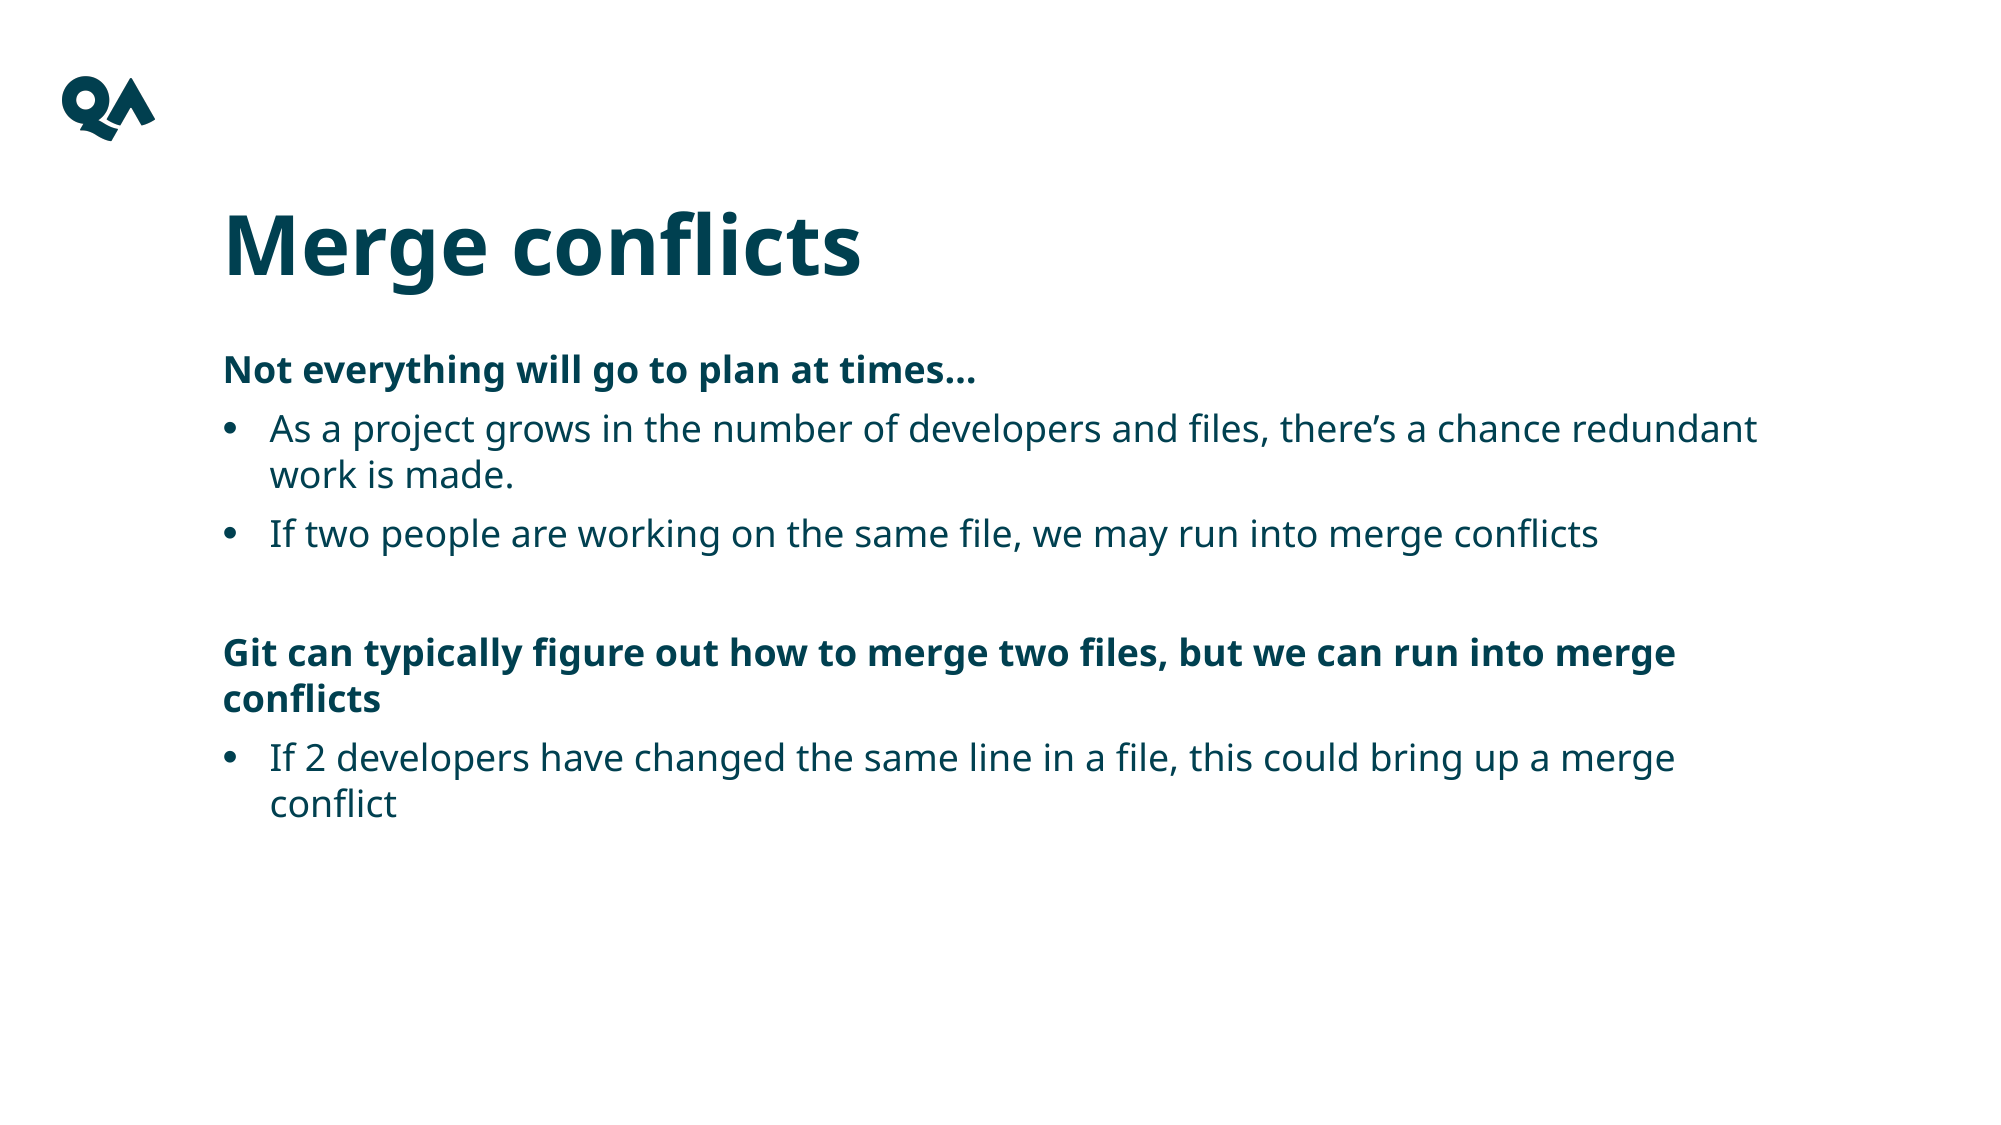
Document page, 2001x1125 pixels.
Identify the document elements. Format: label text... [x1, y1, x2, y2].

picture [44, 61, 173, 153]
list Merge conflicts [222, 203, 1779, 289]
list Not everything will go to plan at times… As a project grows in the number of developers and files, there’s a chance redundant work is made. If two people are working on the same file, we may run into merge conflicts Git can typically figure out how to merge two files, but we can run into merge conflicts If 2 developers have changed the same line in a file, this could bring up a merge conflict [222, 344, 1779, 1063]
